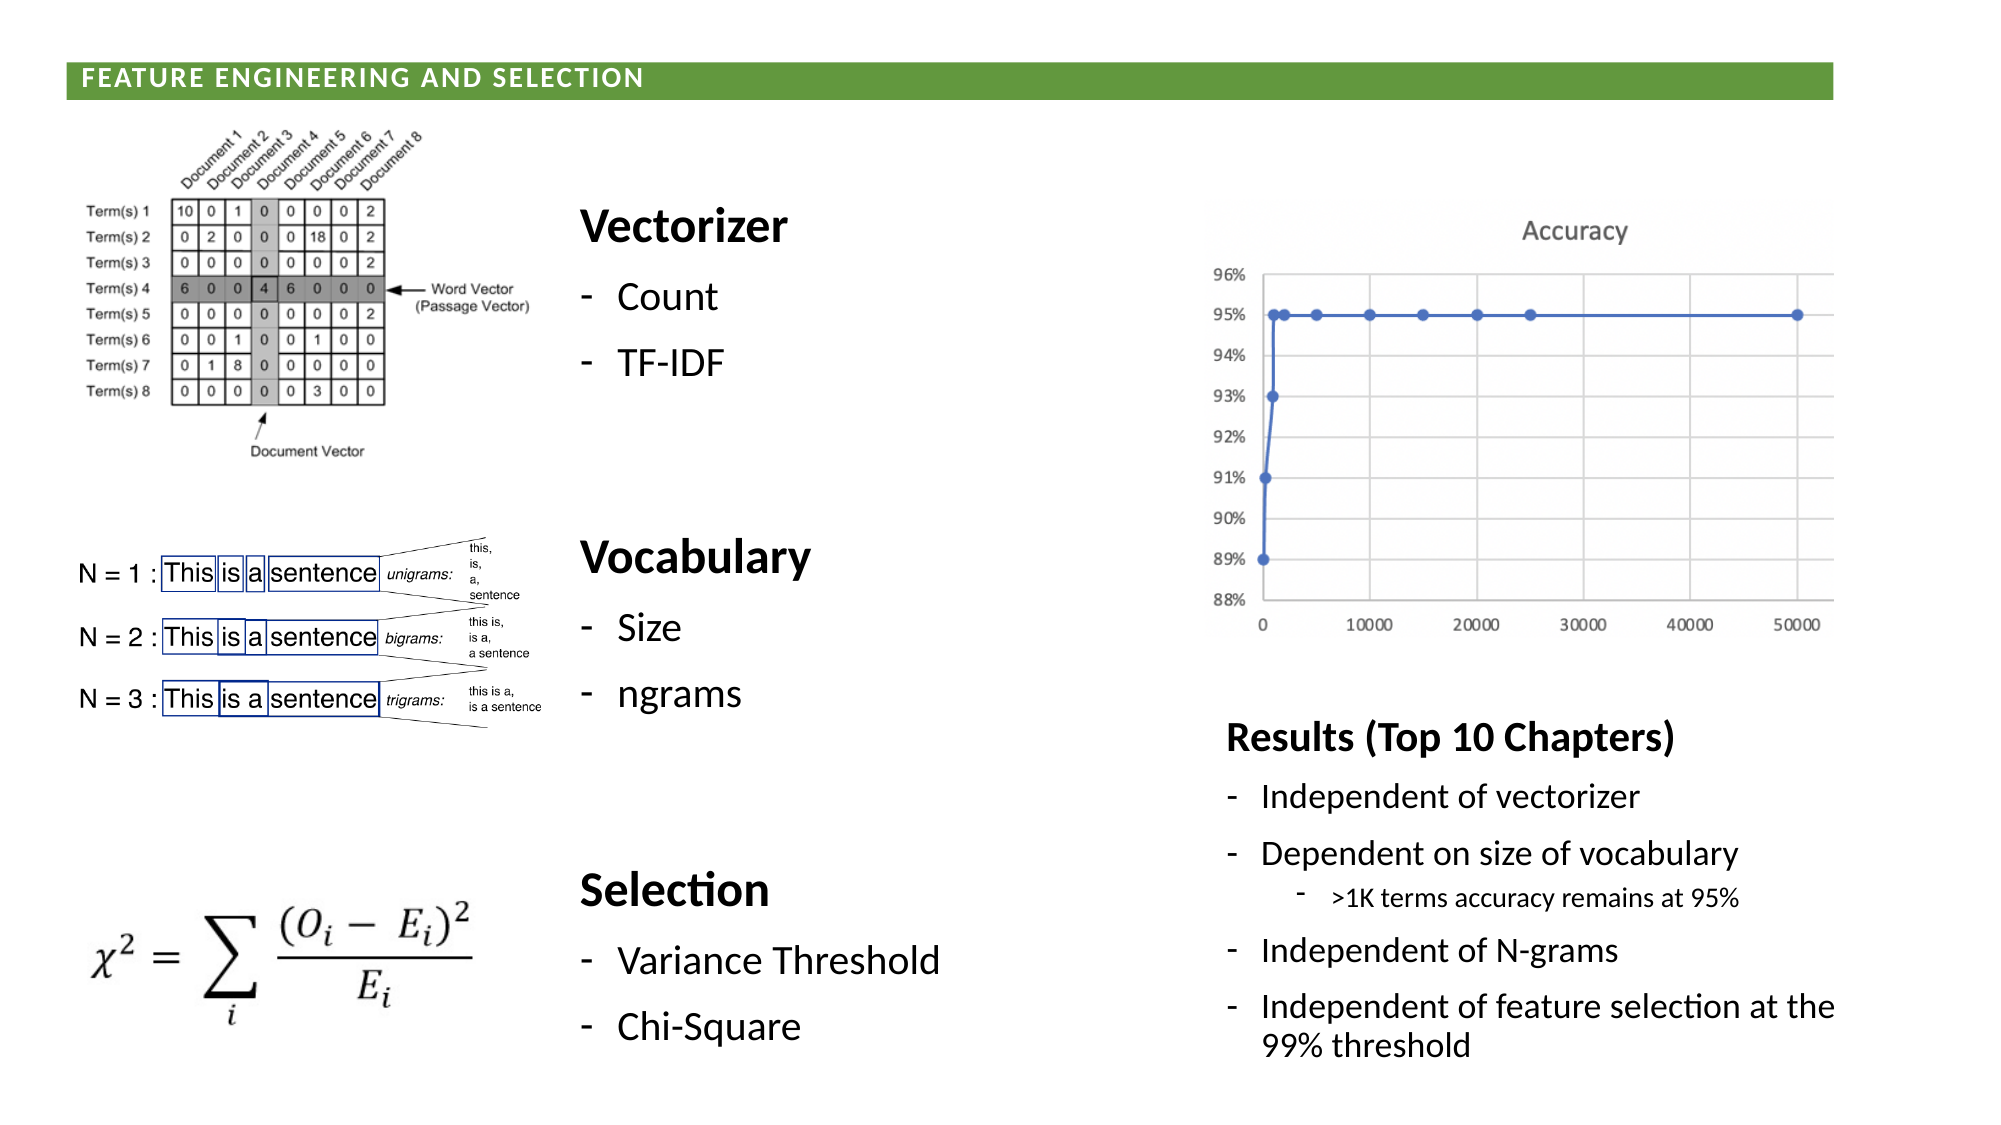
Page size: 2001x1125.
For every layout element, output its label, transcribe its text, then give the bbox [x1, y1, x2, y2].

list Feature engineering and selection [66, 62, 1834, 100]
picture [80, 537, 541, 728]
picture [80, 124, 535, 462]
list Vectorizer Count TF-IDF [564, 192, 924, 412]
picture [66, 877, 509, 1055]
picture [1204, 199, 1834, 638]
text_box Vocabulary Size ngrams [564, 522, 906, 743]
text_box Results (Top 10 Chapters) Independent of vectorizer Dependent on size of vocabulary >1K terms accuracy remains at 95% Independent of N-grams Independent of feature selection at the 99% threshold [1211, 706, 1919, 1076]
text_box Selection Variance Threshold Chi-Square [564, 855, 979, 1076]
